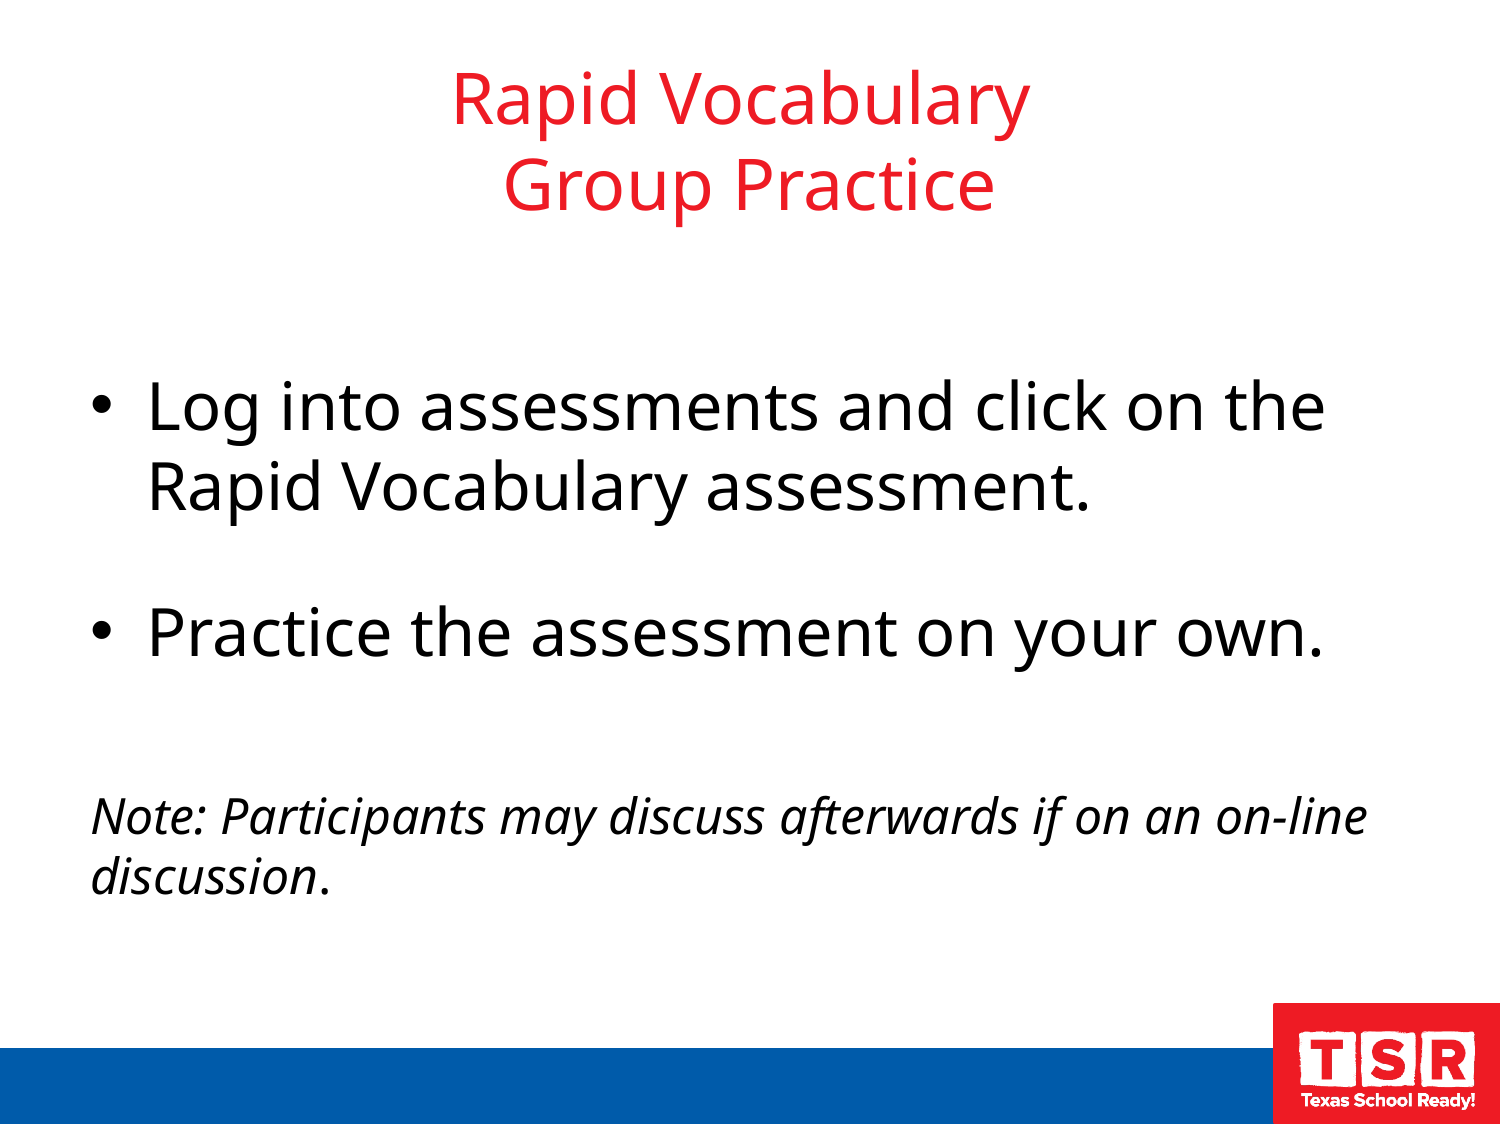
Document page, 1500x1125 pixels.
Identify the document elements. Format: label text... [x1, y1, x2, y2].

list Log into assessments and click on the Rapid Vocabulary assessment. Practice the assessment on your own. Note: Participants may discuss afterwards if on an on-line discussion. [75, 262, 1425, 1005]
picture [1299, 1031, 1475, 1110]
title Rapid Vocabulary Group Practice [75, 45, 1425, 233]
